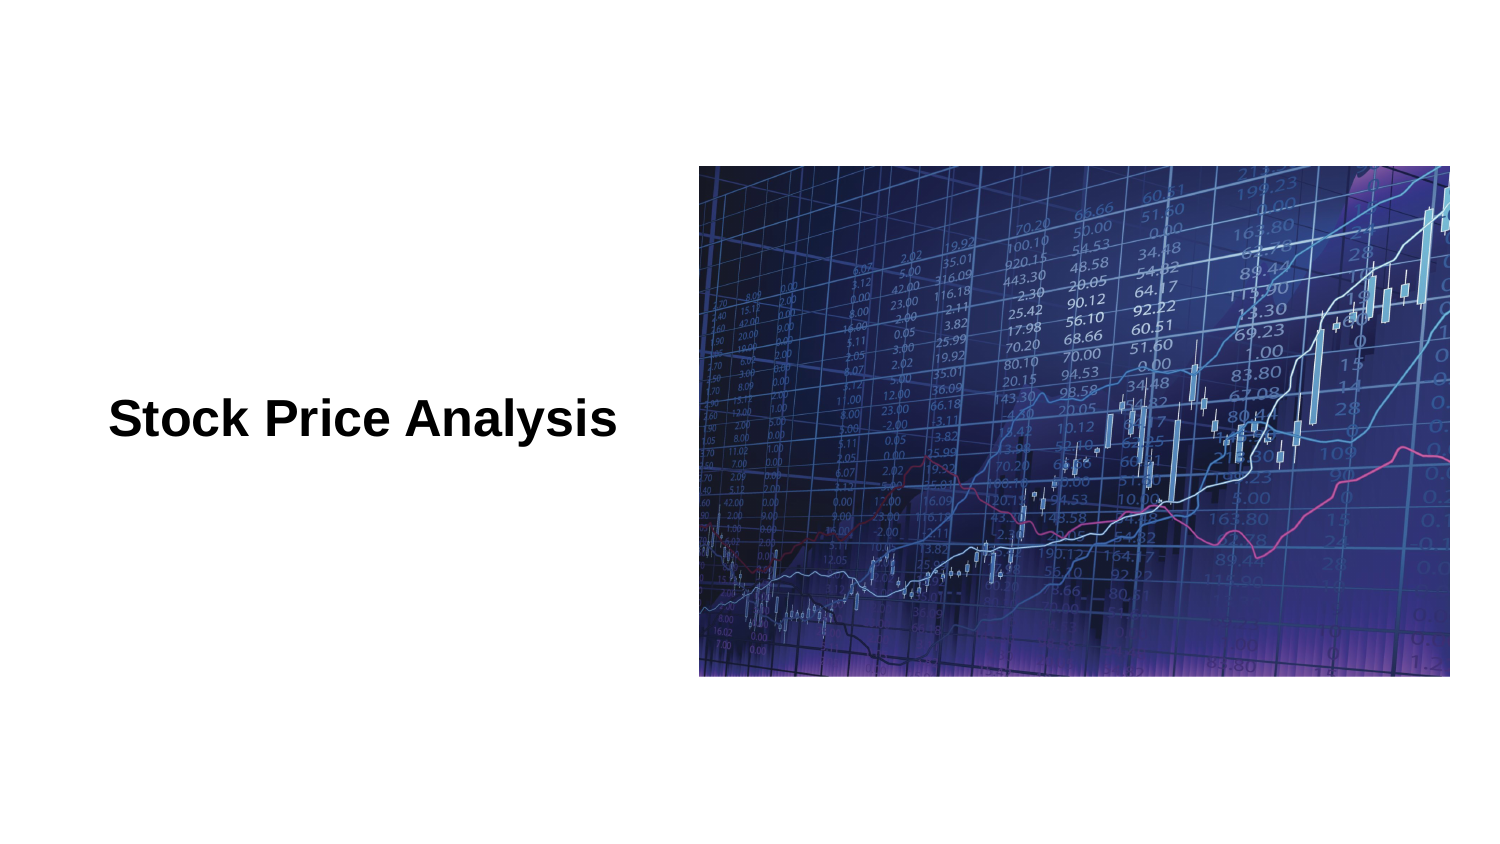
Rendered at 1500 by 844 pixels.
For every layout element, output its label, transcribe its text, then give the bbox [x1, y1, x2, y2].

picture [698, 166, 1450, 678]
list Stock Price Analysis [35, 368, 692, 844]
